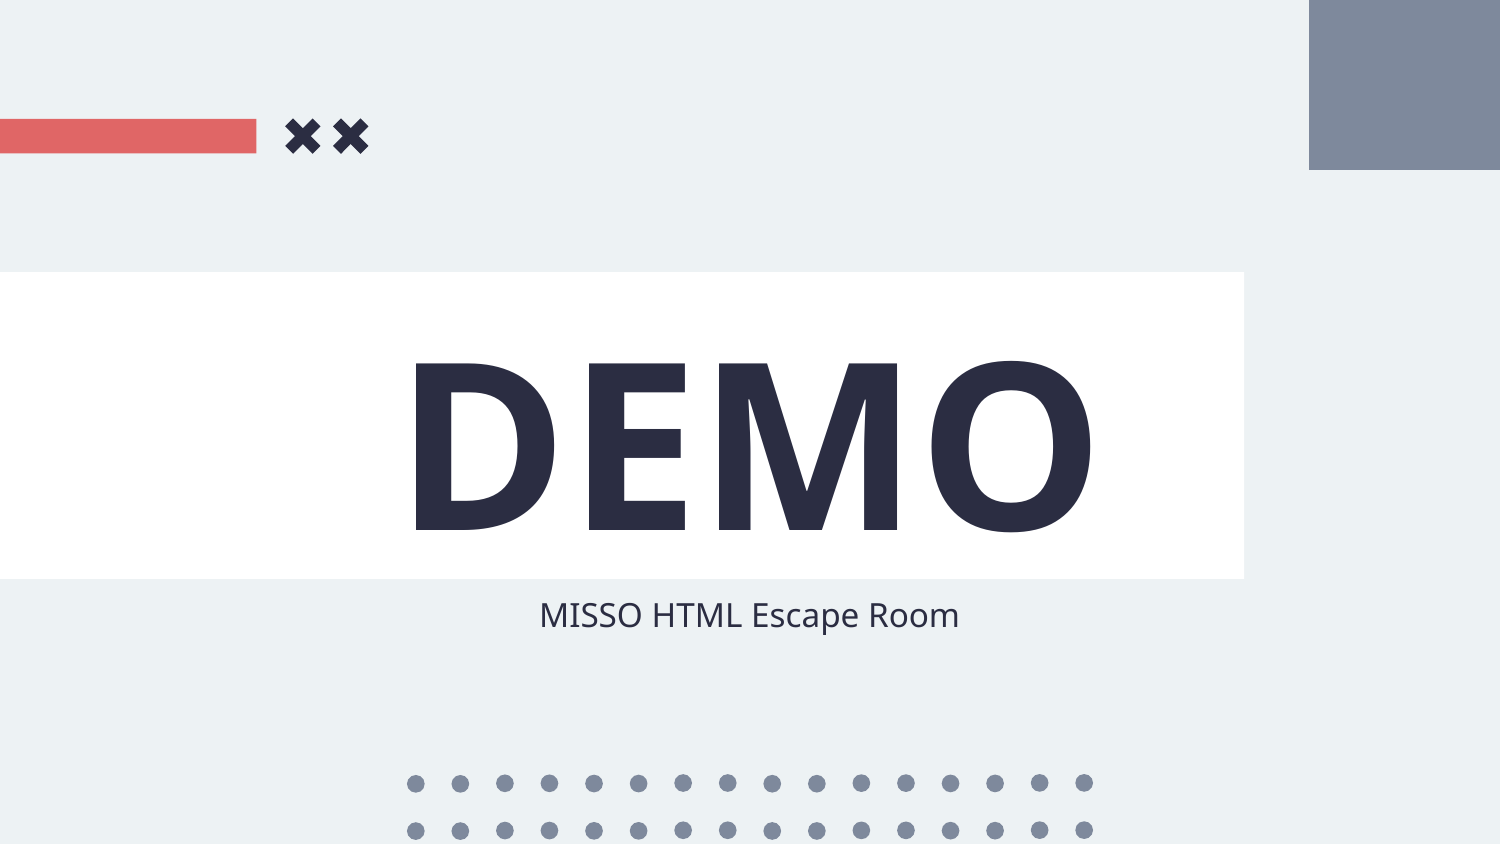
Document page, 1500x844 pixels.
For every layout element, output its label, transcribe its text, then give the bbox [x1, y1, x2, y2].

list MISSO HTML Escape Room [327, 579, 1173, 649]
title DEMO [255, 272, 1245, 593]
